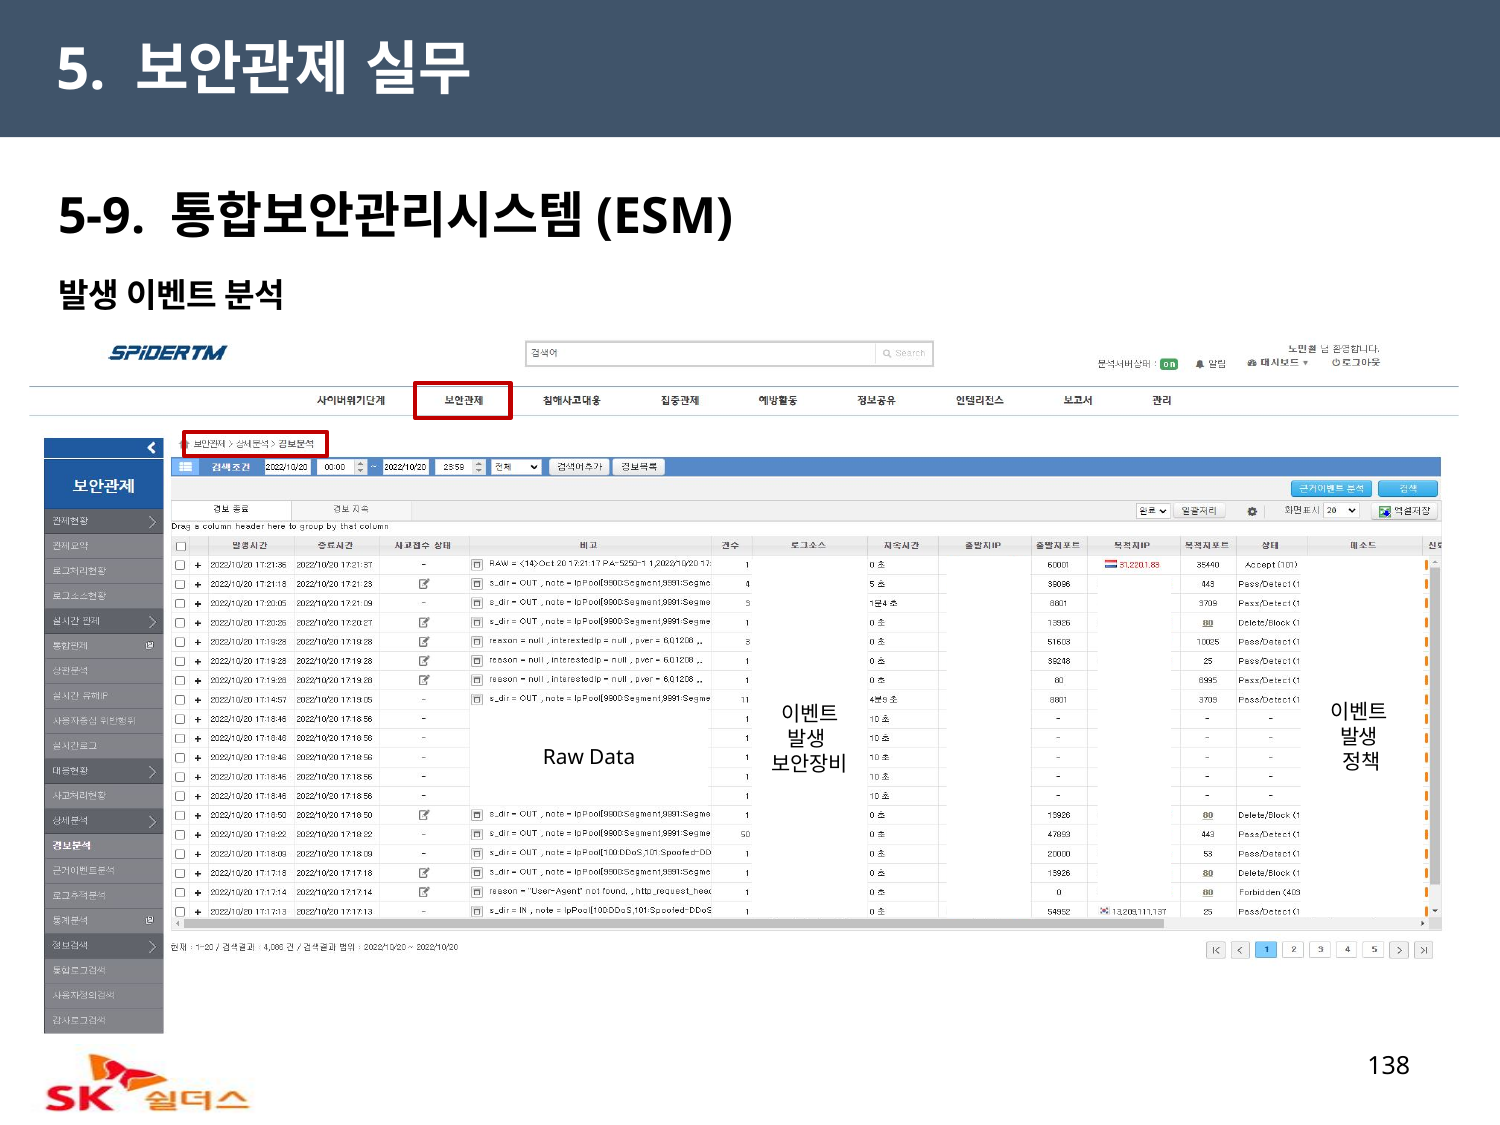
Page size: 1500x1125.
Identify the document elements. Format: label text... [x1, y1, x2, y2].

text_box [29, 326, 1459, 1035]
text_box 5. 보안관제 실무 [39, 17, 752, 116]
text_box 발생 이벤트 분석 [43, 267, 1459, 322]
picture [17, 1044, 267, 1121]
slide_number 138 [1074, 1044, 1425, 1103]
text_box 5-9. 통합보안관리시스템(ESM) [42, 171, 1461, 257]
